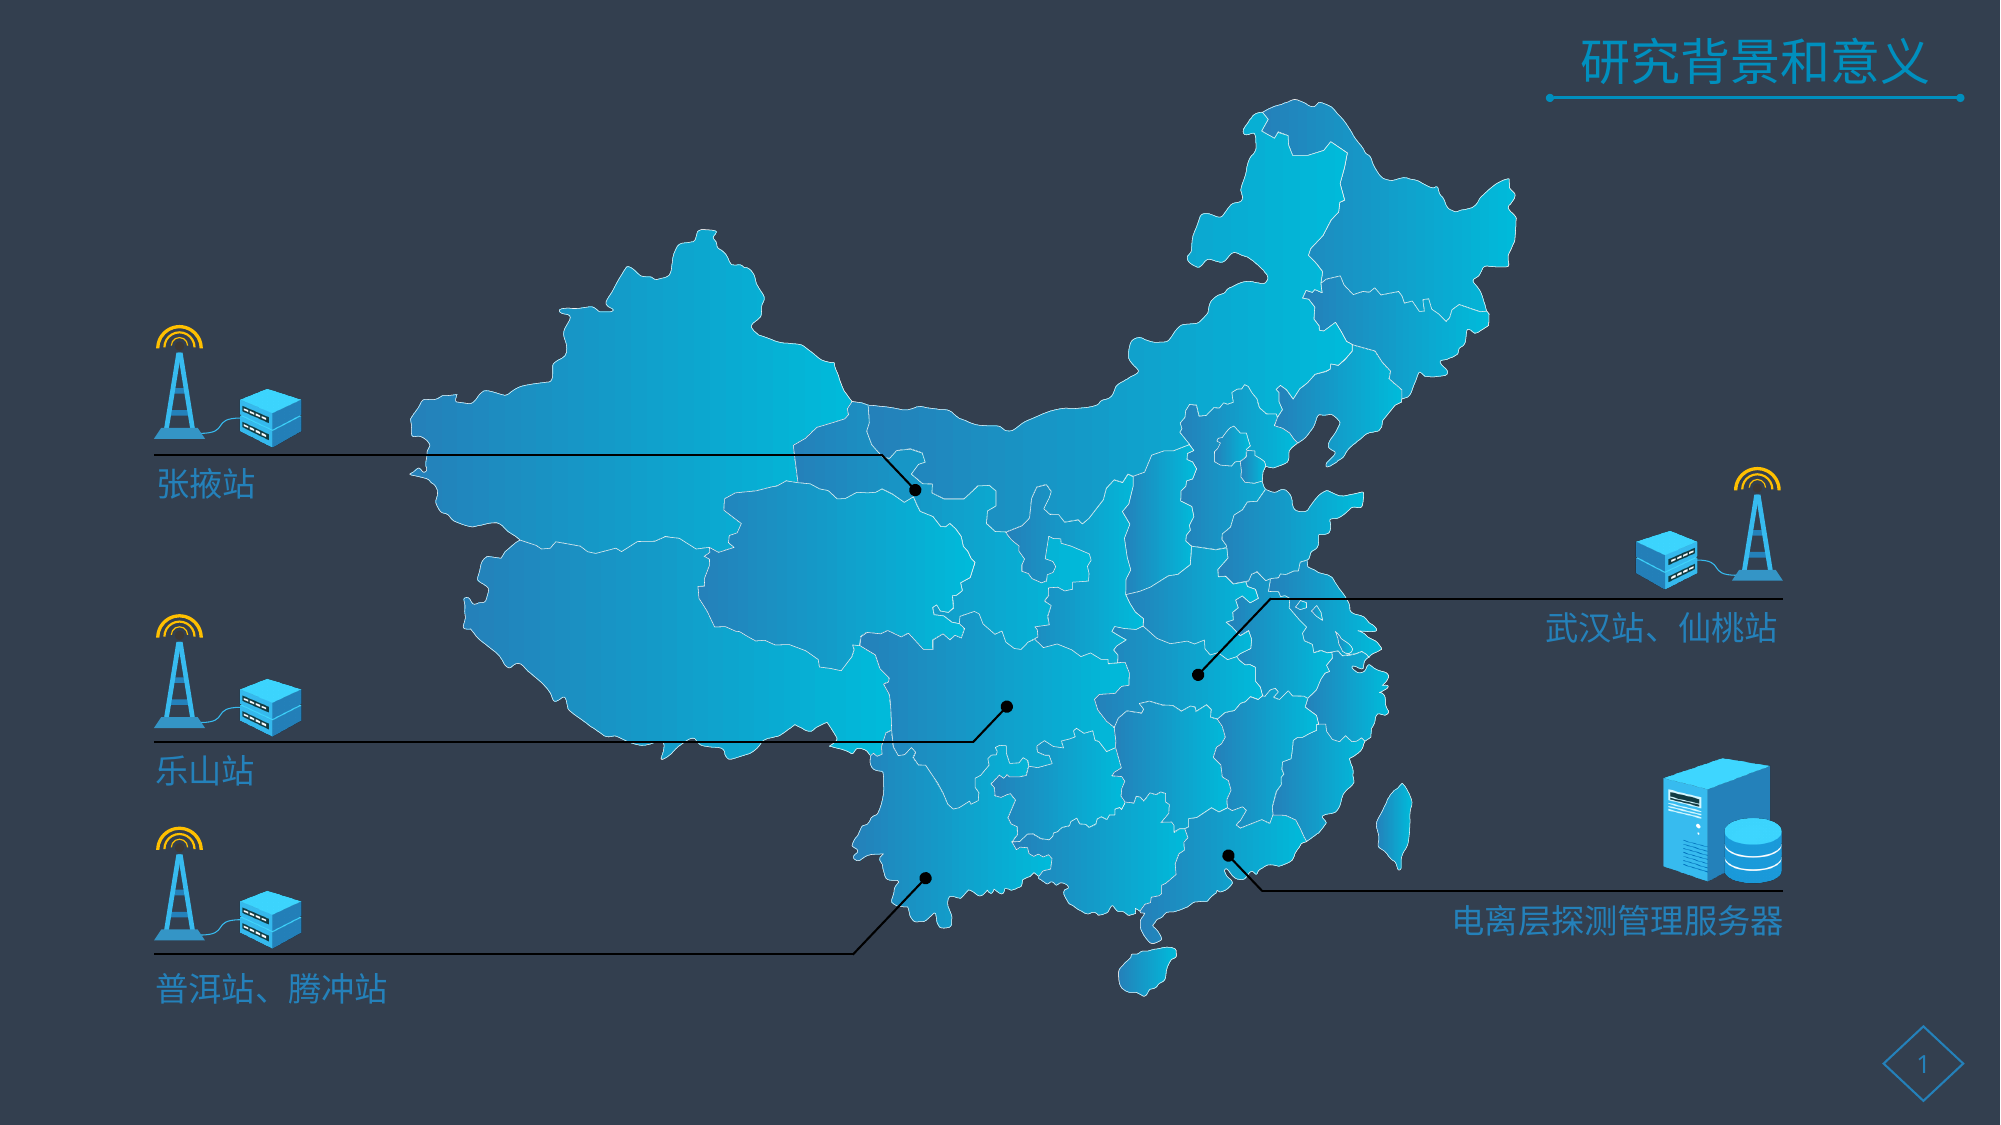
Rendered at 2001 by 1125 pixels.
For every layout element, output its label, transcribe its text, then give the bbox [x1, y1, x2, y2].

text_box 张掖站 [141, 453, 295, 513]
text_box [1198, 598, 1783, 675]
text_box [409, 99, 1517, 997]
text_box 电离层探测管理服务器 [1517, 889, 1800, 950]
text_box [1651, 749, 1793, 890]
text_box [153, 878, 926, 955]
text_box 1 [1882, 1024, 1965, 1103]
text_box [153, 706, 1007, 743]
text_box 普洱站、腾冲站 [140, 958, 413, 1018]
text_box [153, 826, 306, 878]
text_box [1630, 466, 1783, 597]
text_box 乐山站 [140, 739, 294, 800]
text_box 武汉站、仙桃站 [1520, 597, 1794, 657]
text_box 研究背景和意义 [1549, 21, 1961, 97]
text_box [1228, 855, 1783, 892]
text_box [153, 614, 306, 706]
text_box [153, 325, 306, 455]
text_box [153, 454, 916, 491]
